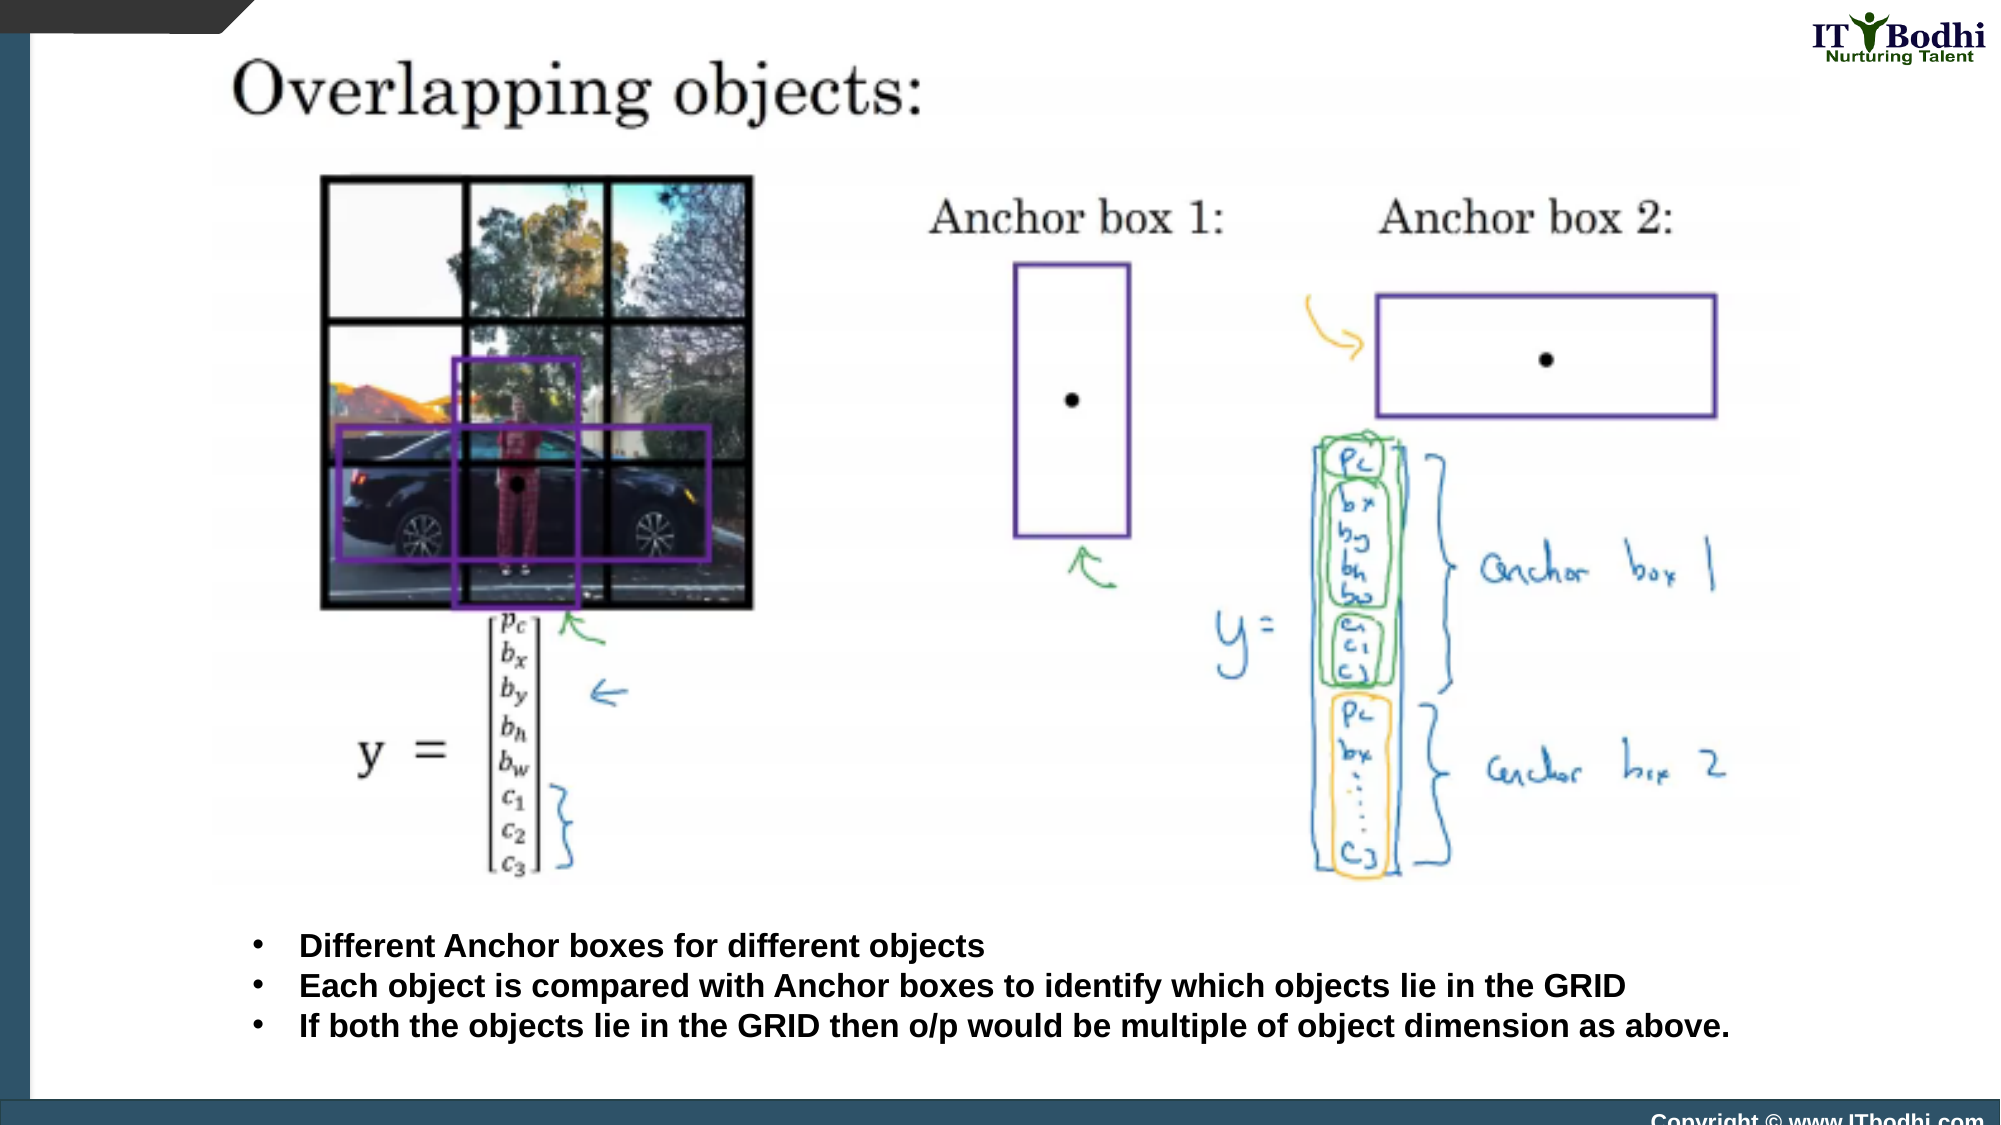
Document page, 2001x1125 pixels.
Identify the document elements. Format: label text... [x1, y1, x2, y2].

text_box Copyright © www.ITbodhi.com [0, 1100, 2000, 1125]
text_box Different Anchor boxes for different objects Each object is compared with Anchor boxes to identify which objects lie in the GRID If both the objects lie in the GRID then o/p would be multiple of object dimension as above. [237, 917, 2000, 1052]
picture [212, 49, 1801, 885]
picture [1806, 8, 1991, 71]
